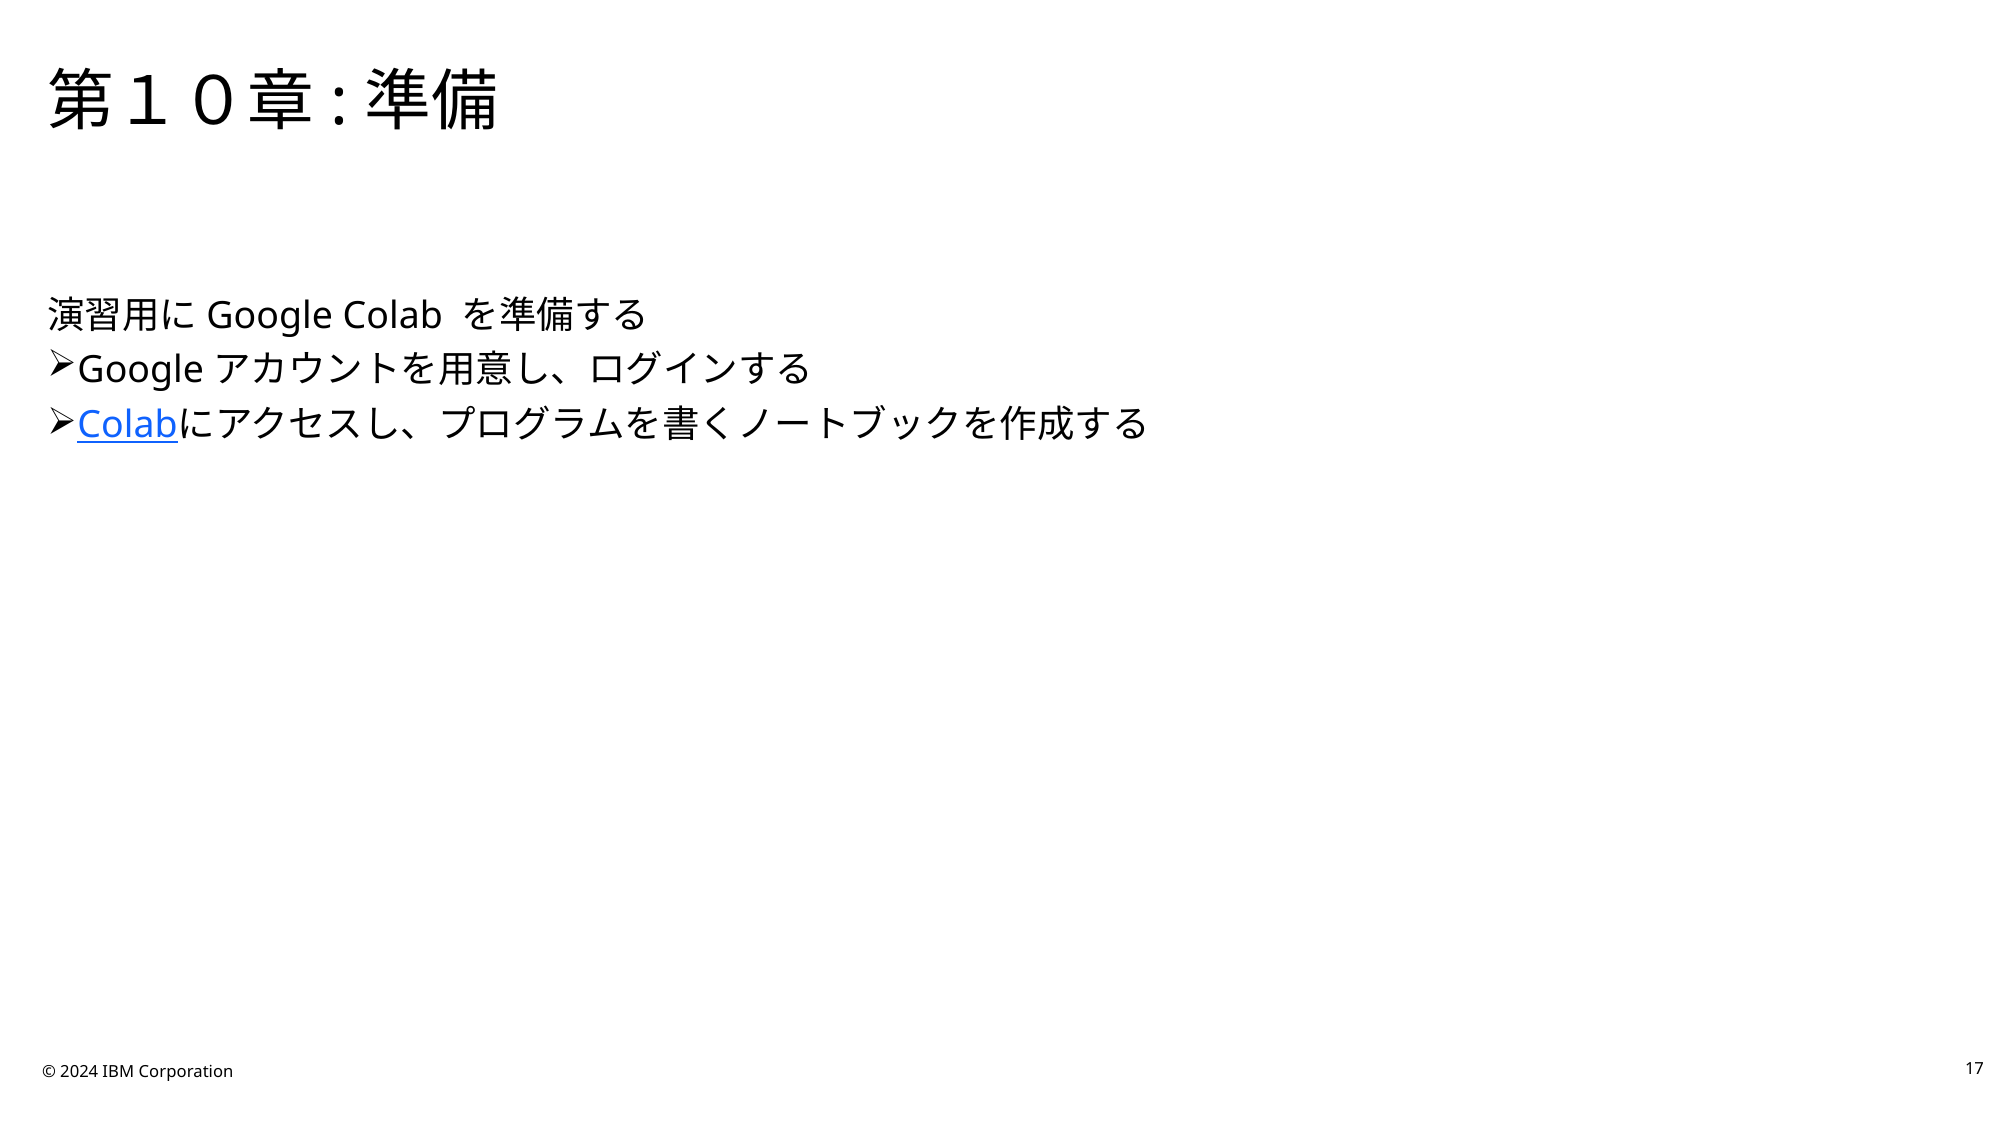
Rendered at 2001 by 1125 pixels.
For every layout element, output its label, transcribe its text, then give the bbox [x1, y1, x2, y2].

title 第１０章:準備 [47, 49, 1953, 141]
list 演習用にGoogle Colab を準備する Googleアカウントを用意し、ログインする Colabにアクセスし、プログラムを書くノートブックを作成する [47, 282, 1953, 986]
